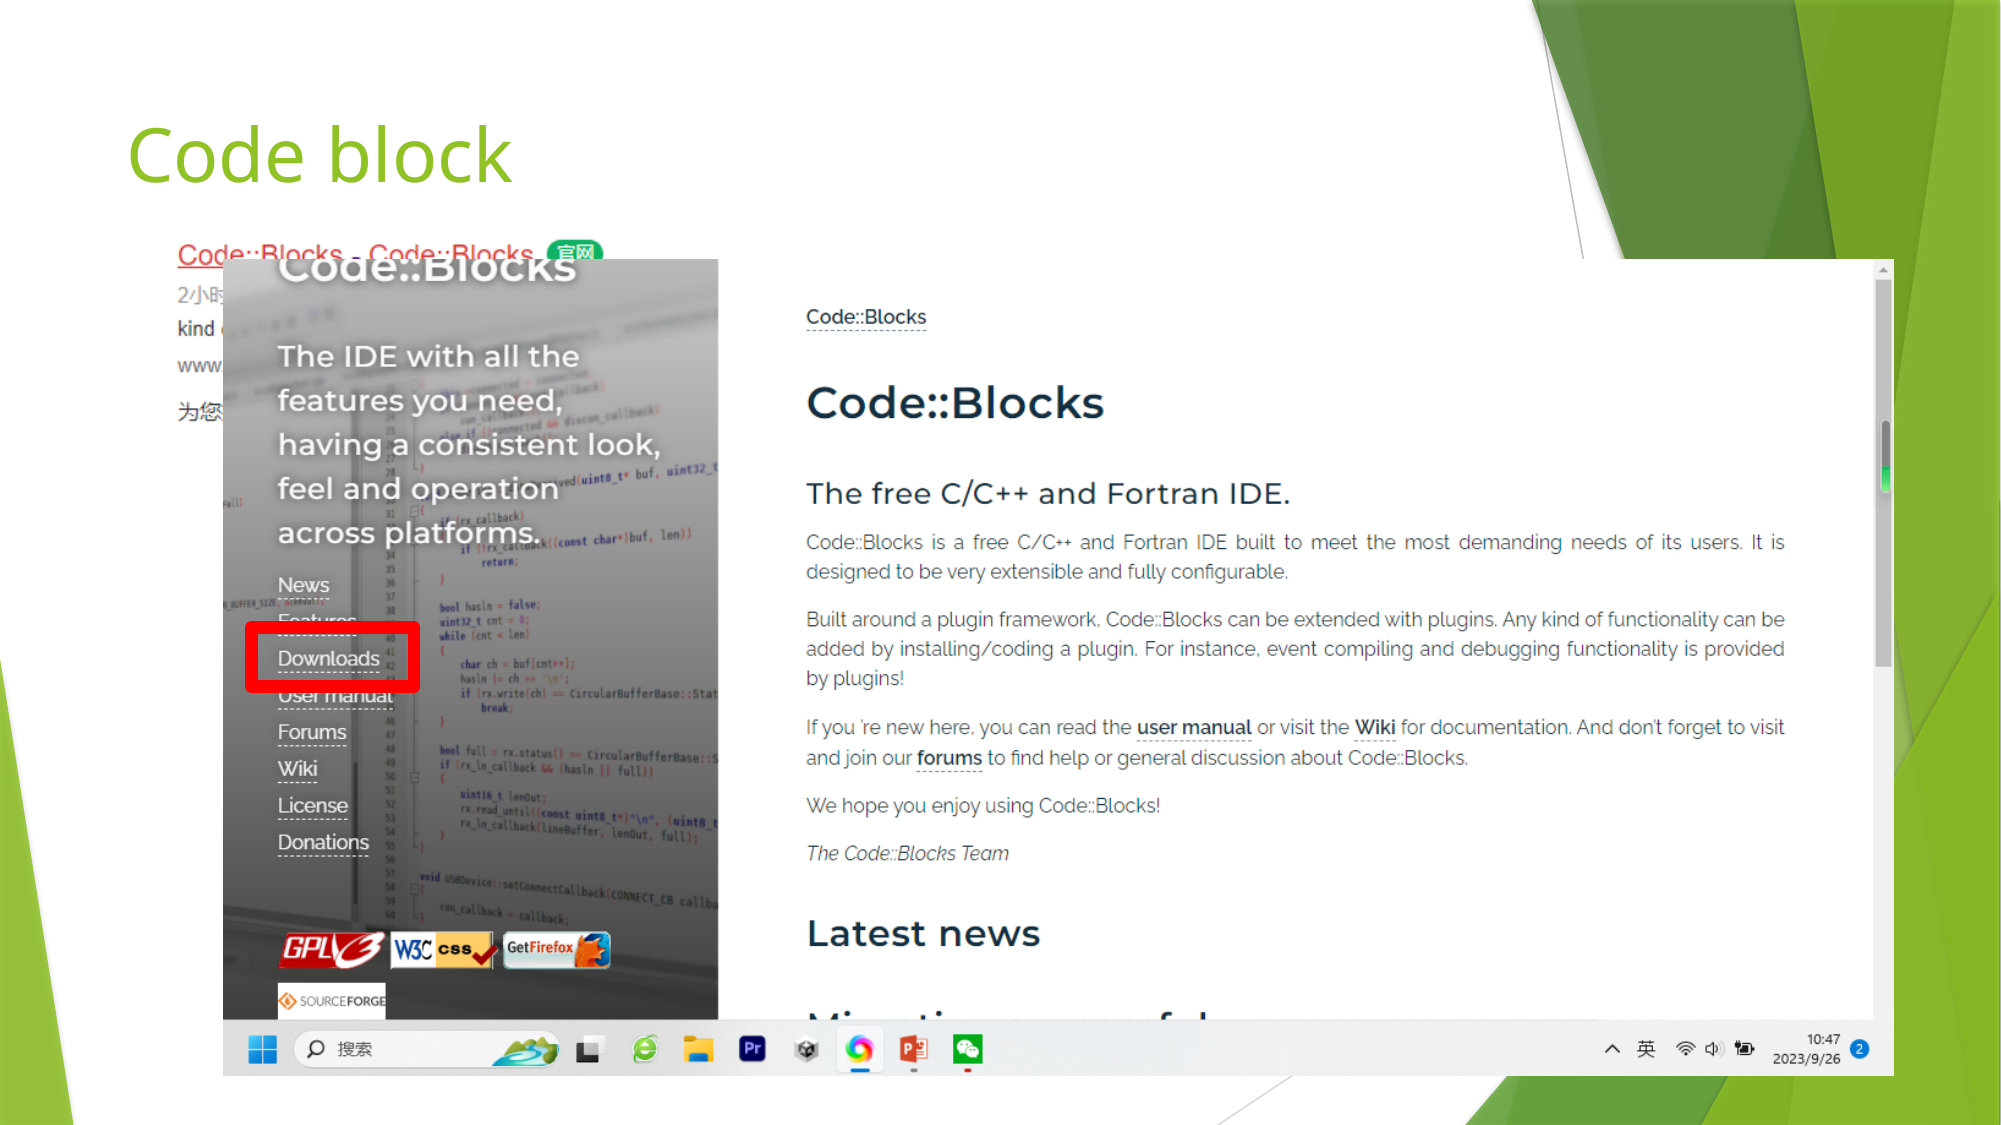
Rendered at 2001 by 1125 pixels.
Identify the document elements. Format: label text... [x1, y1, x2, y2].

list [223, 259, 1895, 1076]
picture [109, 218, 1098, 437]
title Code block [111, 99, 1522, 259]
